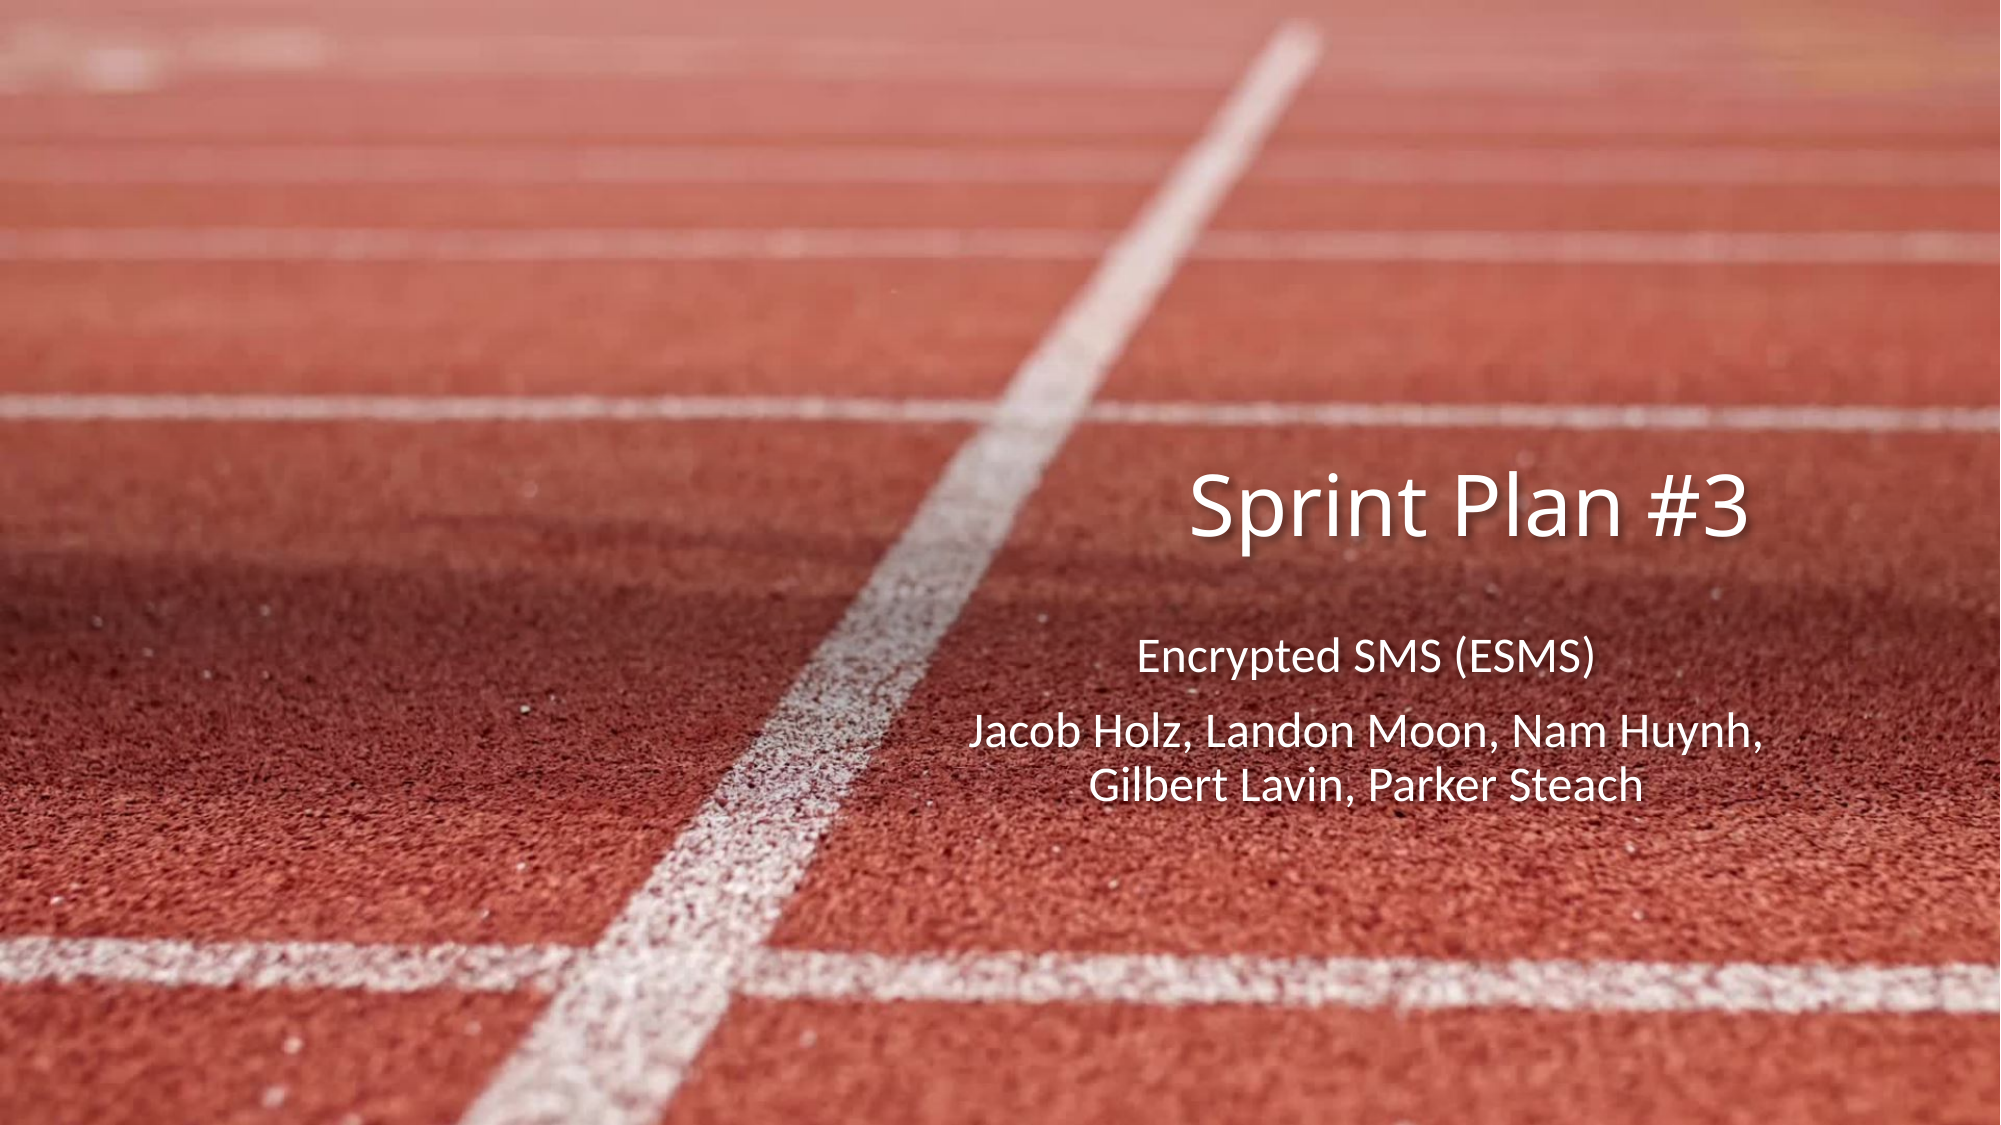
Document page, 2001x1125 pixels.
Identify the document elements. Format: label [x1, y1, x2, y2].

text_box [0, 0, 2000, 1125]
